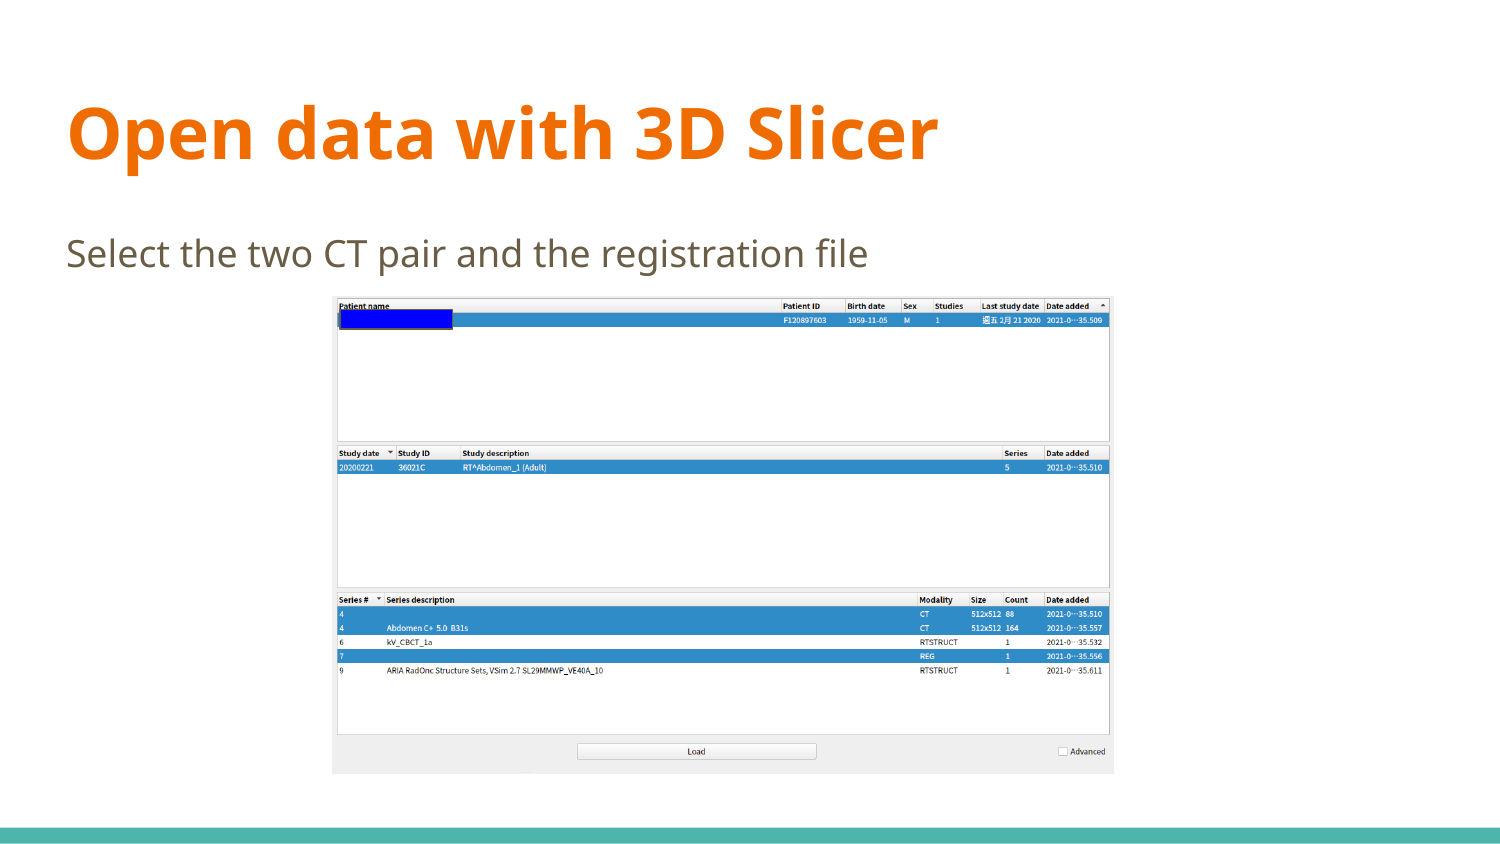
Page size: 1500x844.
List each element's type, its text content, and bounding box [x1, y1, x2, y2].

title Open data with 3D Slicer [51, 72, 1449, 189]
picture [332, 295, 1114, 775]
list Select the two CT pair and the registration file [51, 207, 1449, 750]
